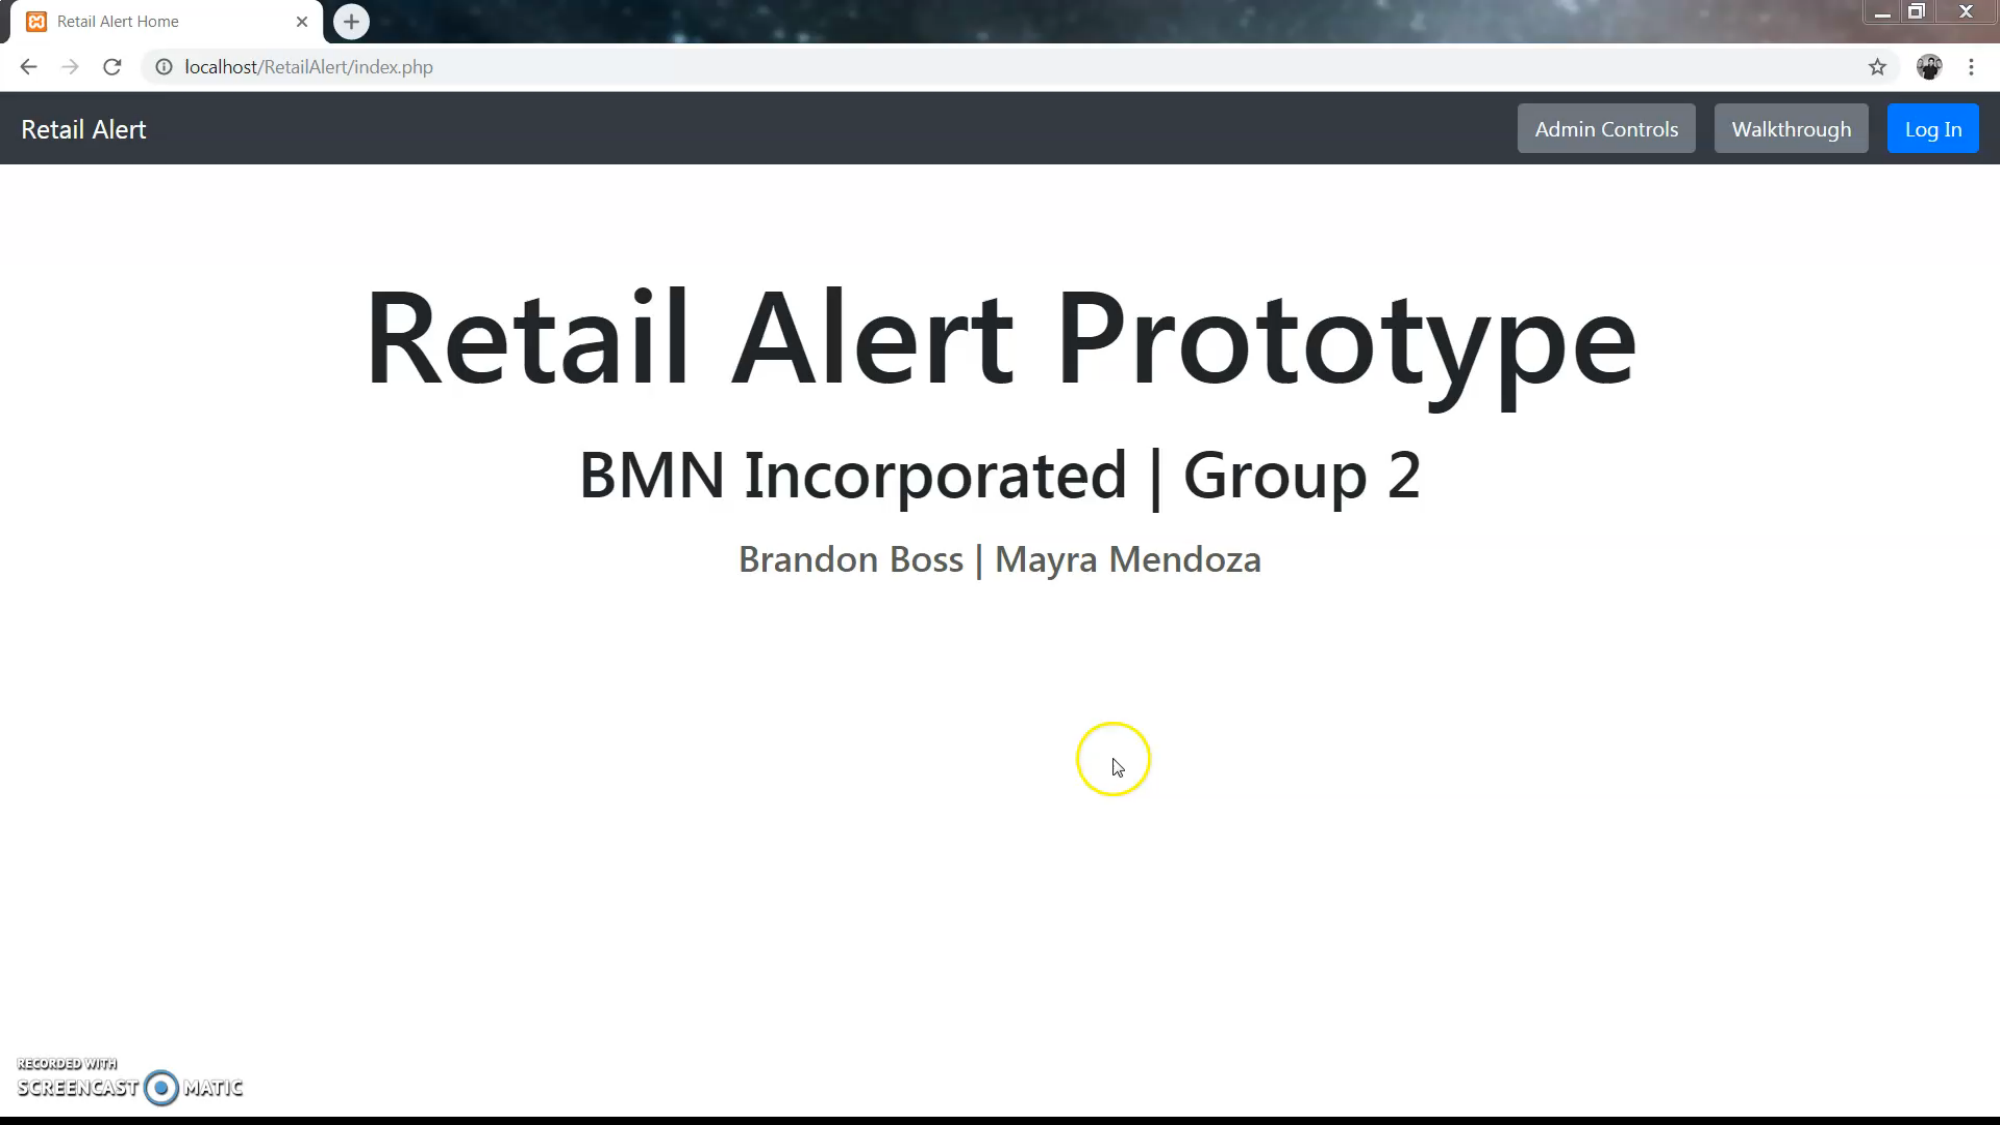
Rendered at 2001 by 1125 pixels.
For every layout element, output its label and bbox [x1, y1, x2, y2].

text_box [0, 0, 2000, 1125]
